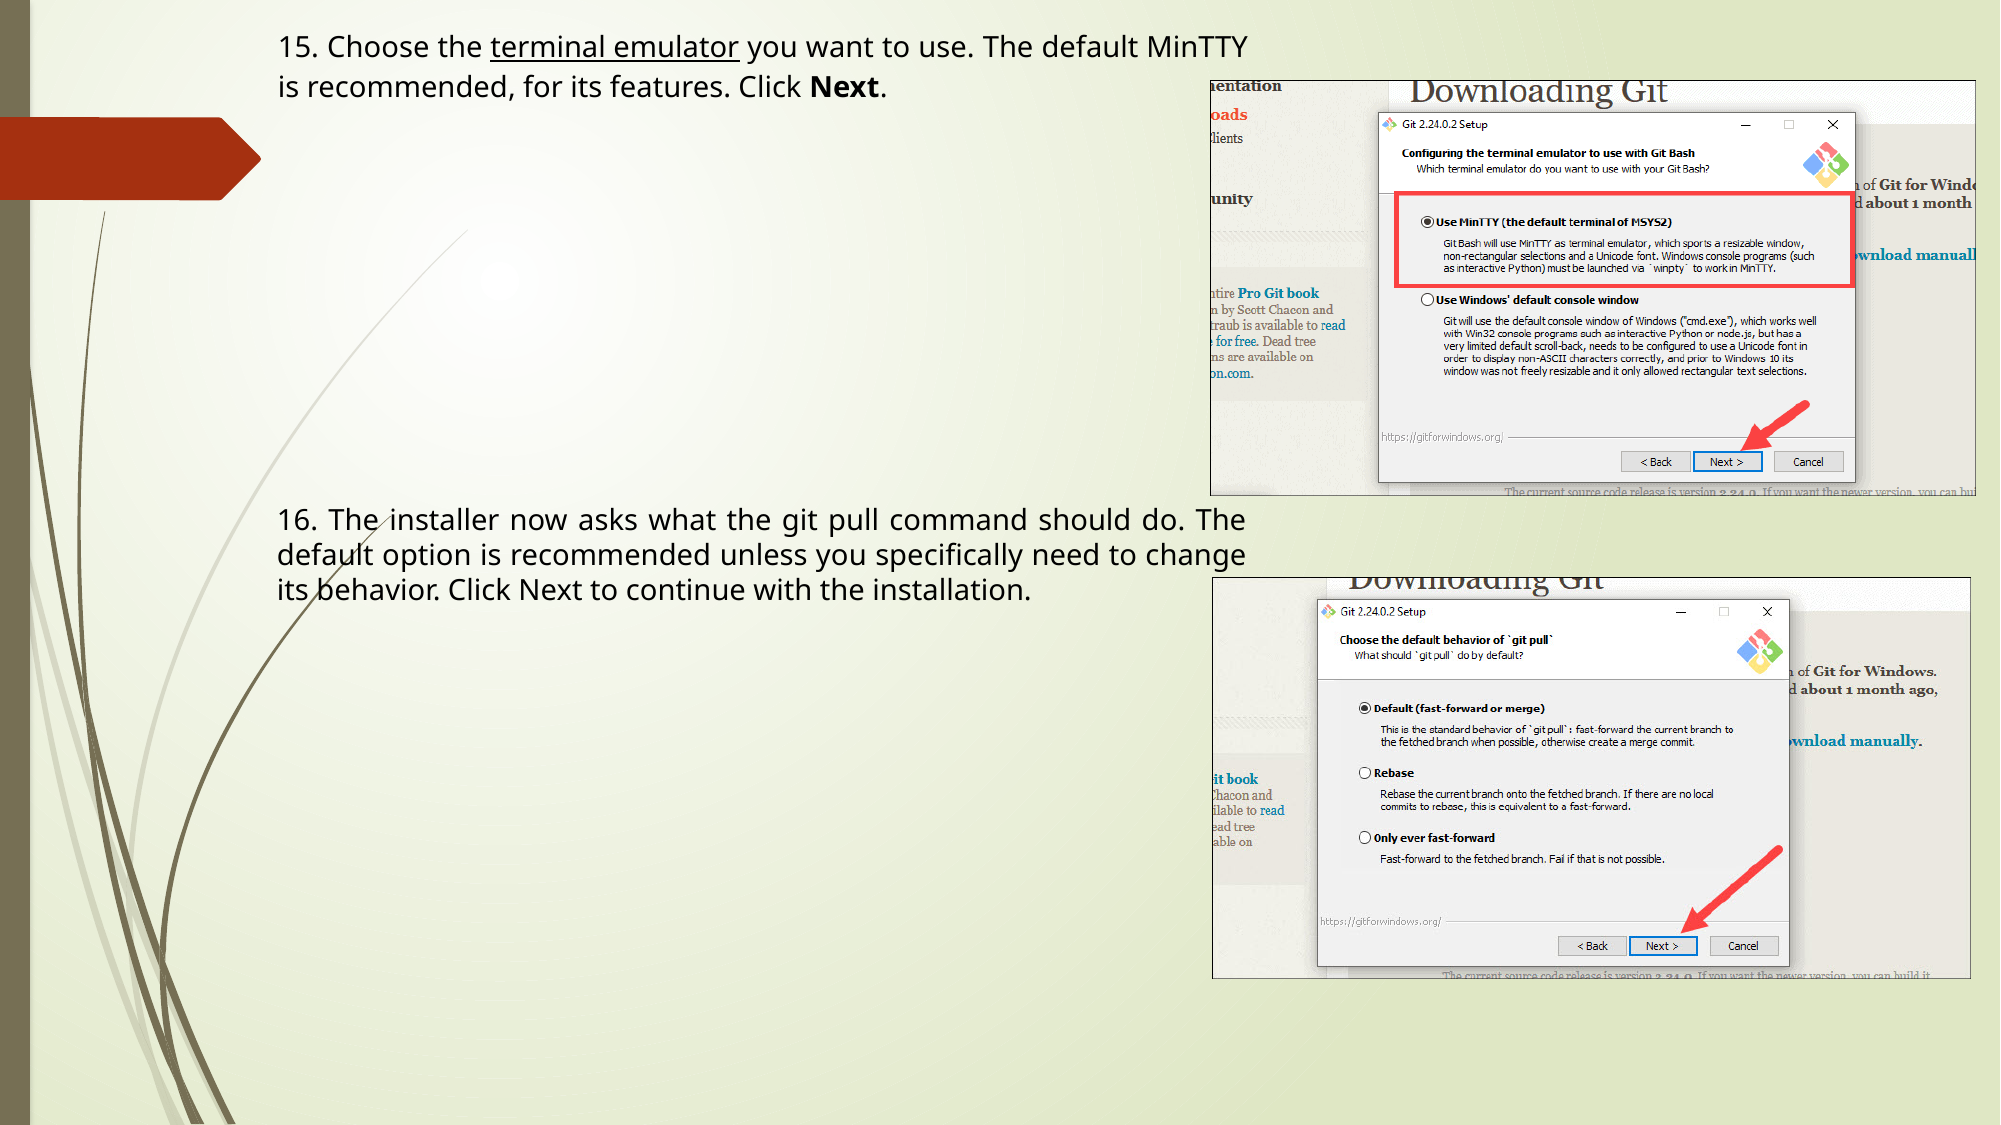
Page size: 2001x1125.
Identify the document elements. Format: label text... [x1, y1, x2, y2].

picture [1211, 577, 1971, 979]
picture [1210, 80, 1976, 496]
text_box 15. Choose the terminal emulator you want to use. The default MinTTY is recommended, for its features. Click Next. [263, 21, 1264, 111]
text_box 16. The installer now asks what the git pull command should do. The default option is recommended unless you specifically need to change its behavior. Click Next to continue with the installation. [262, 494, 1263, 614]
